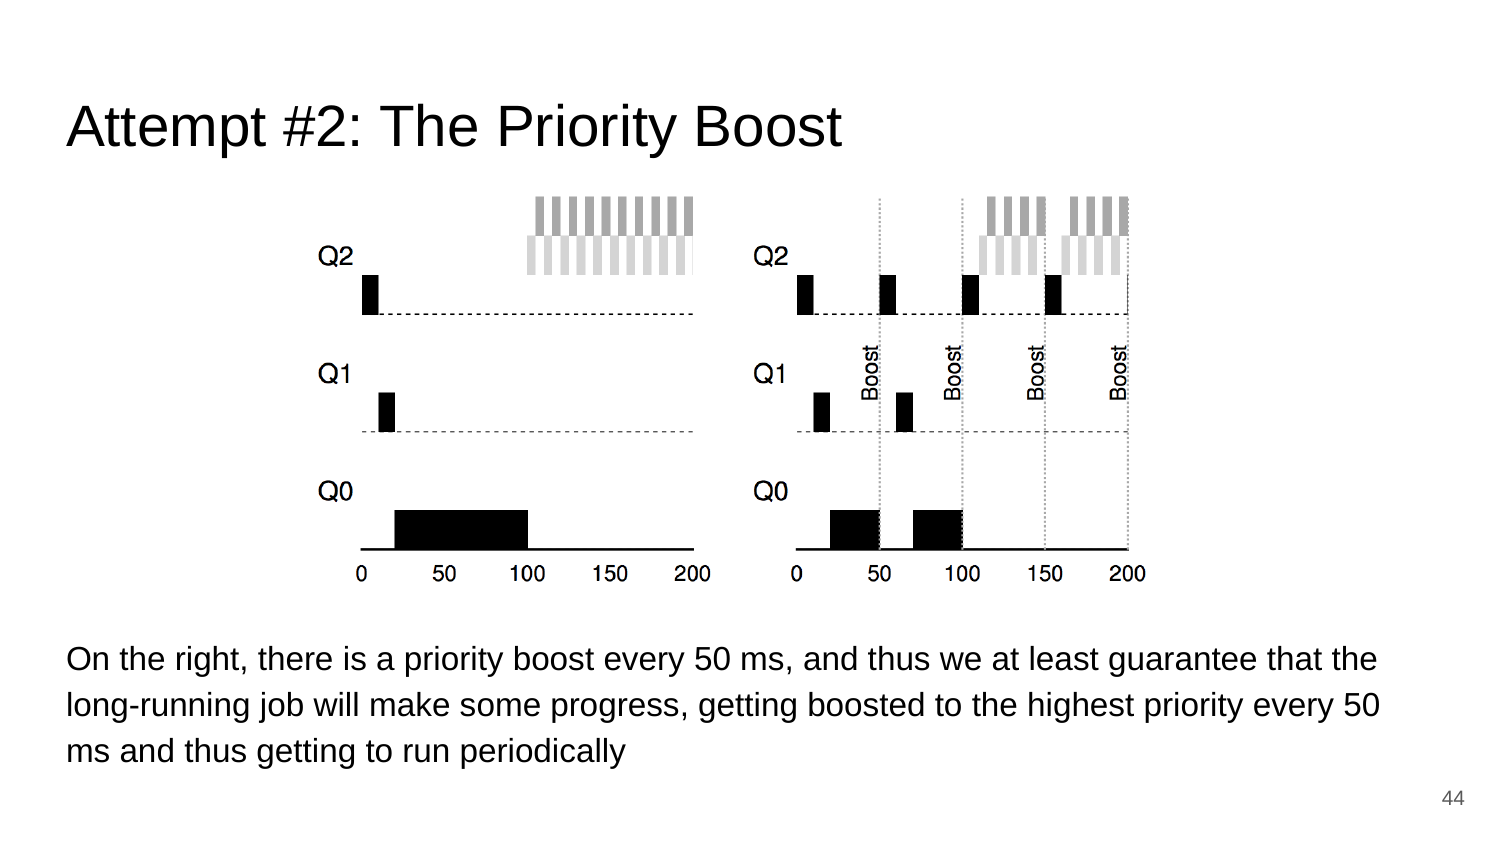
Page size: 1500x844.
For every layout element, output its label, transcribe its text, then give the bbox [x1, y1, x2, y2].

title Attempt #2: The Priority Boost [51, 72, 1449, 167]
slide_number 44 [1389, 764, 1480, 830]
picture [303, 185, 1170, 599]
list On the right, there is a priority boost every 50 ms, and thus we at least guarantee that the long-running job will make some progress, getting boosted to the highest priority every 50 ms and thus getting to run periodically [51, 616, 1422, 816]
